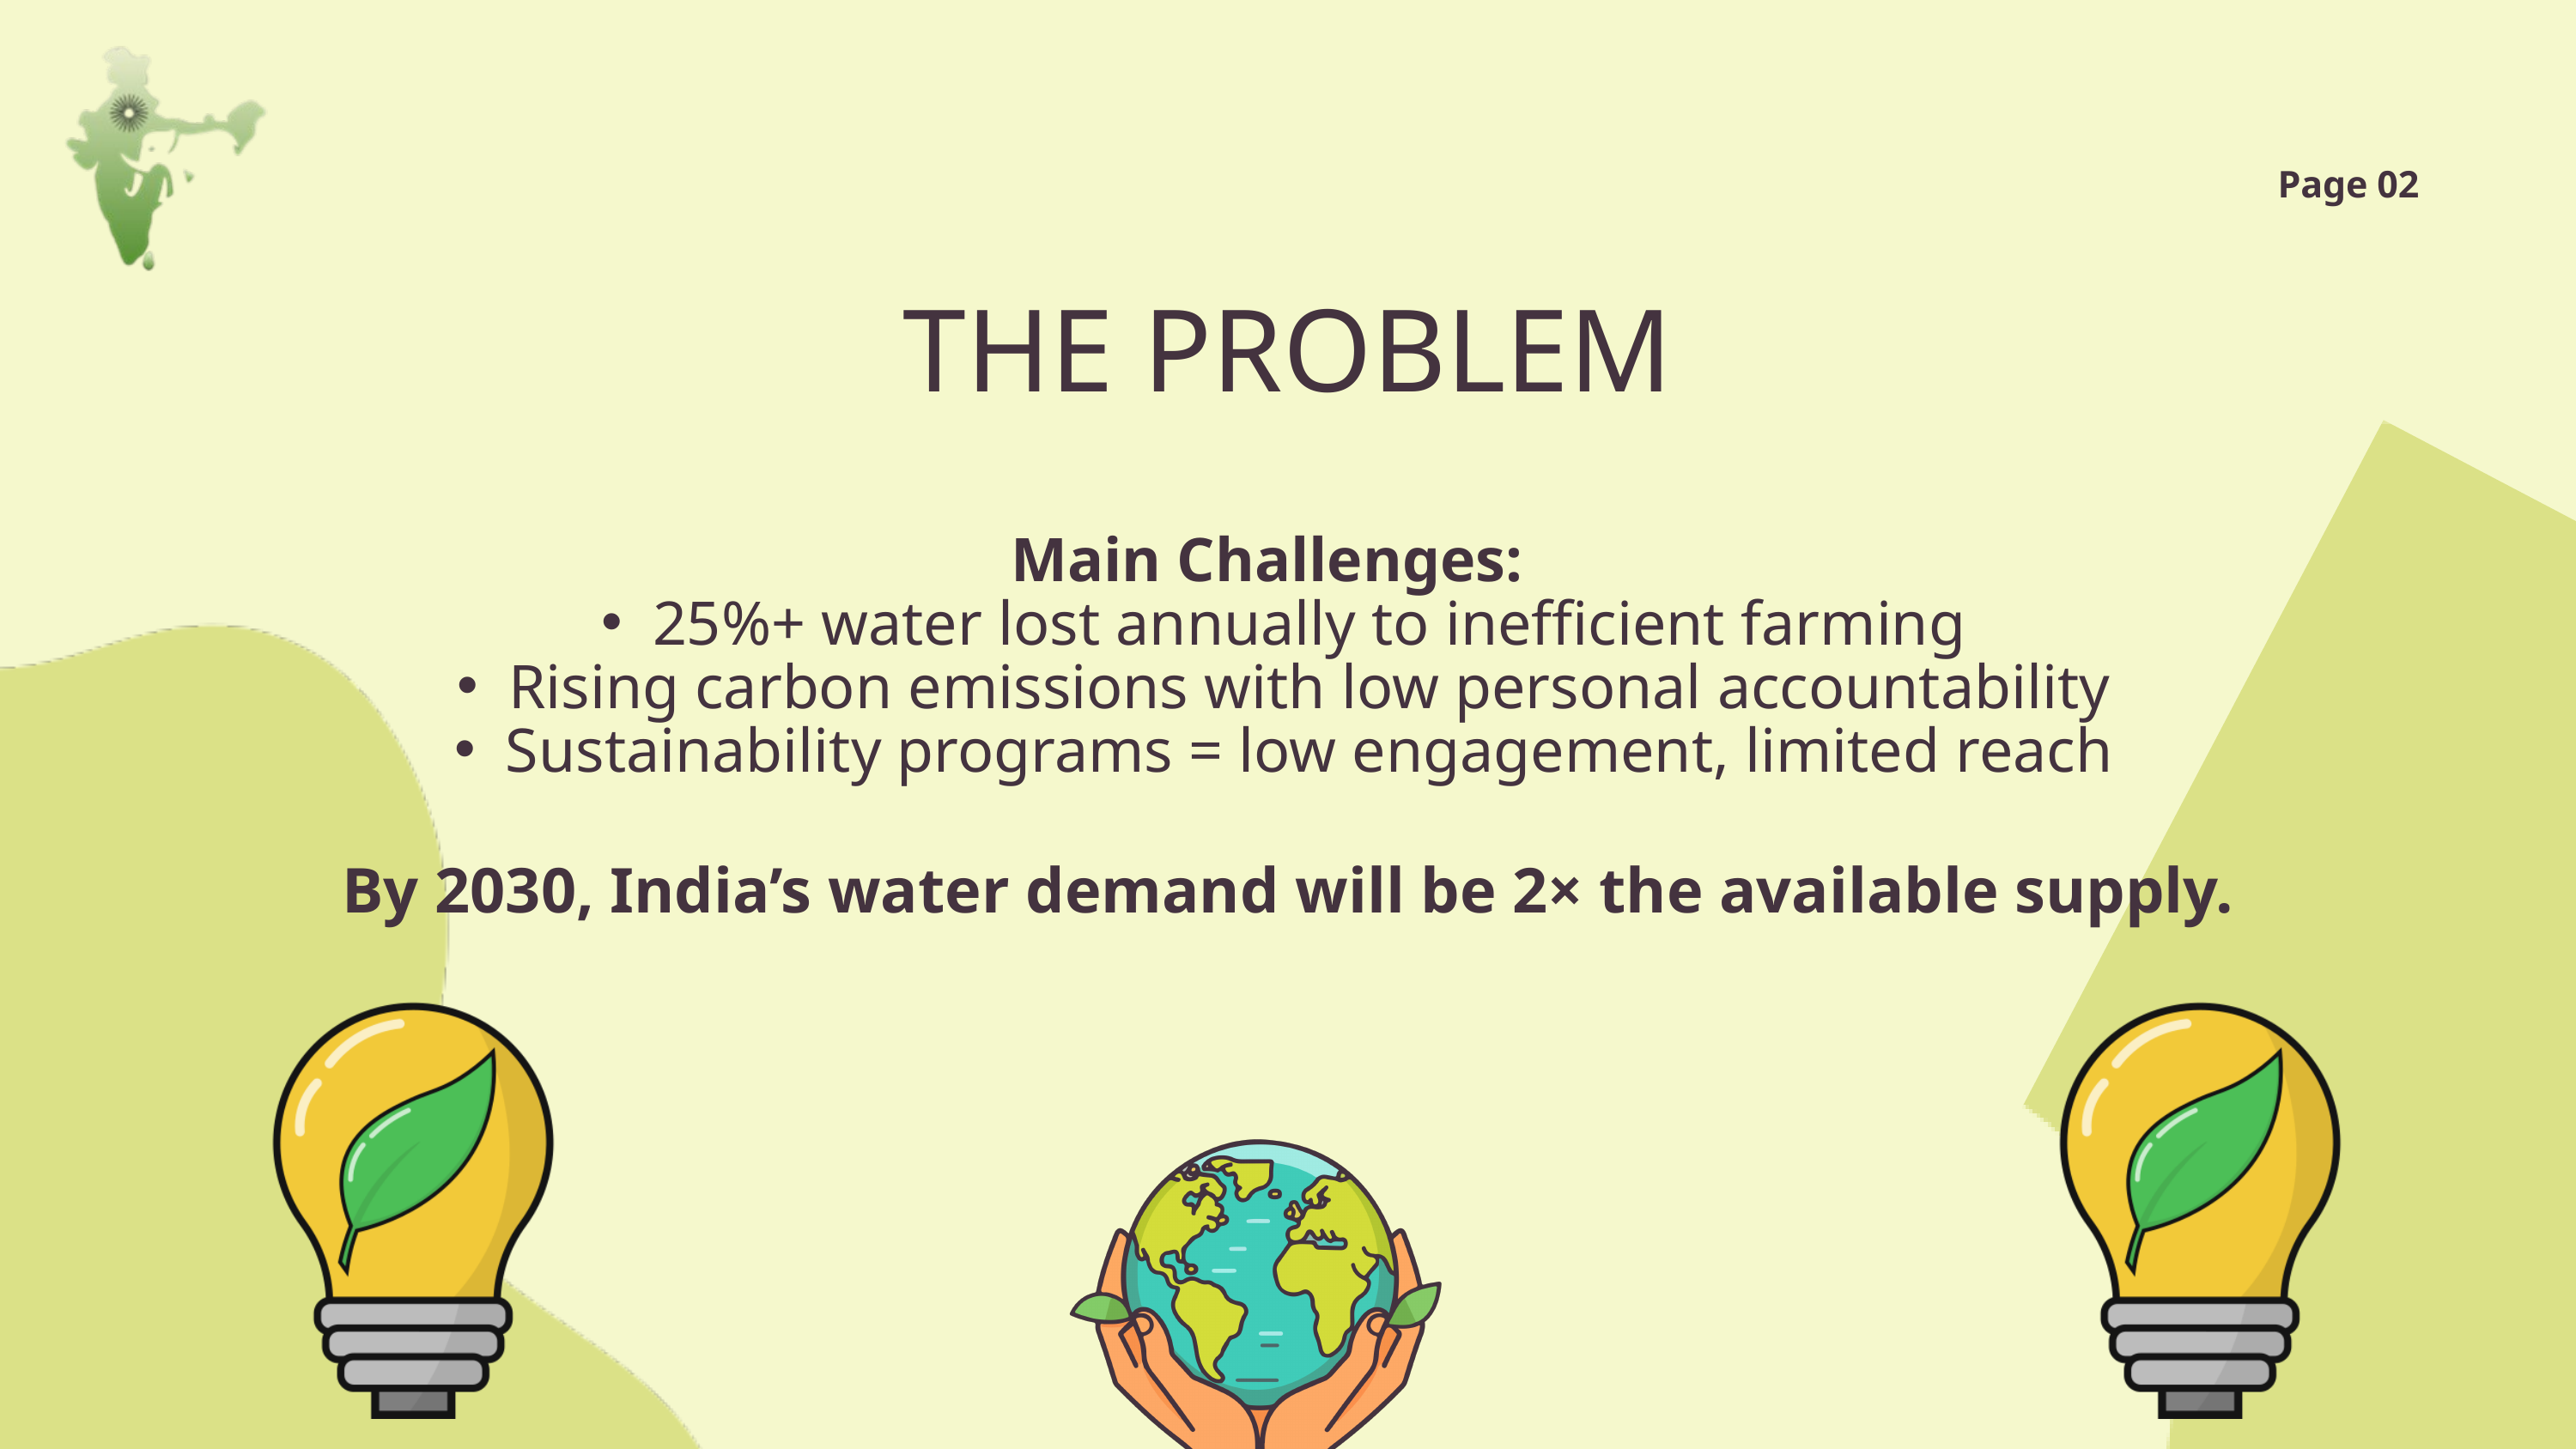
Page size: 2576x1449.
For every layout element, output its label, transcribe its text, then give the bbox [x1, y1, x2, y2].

text_box [1069, 1136, 1442, 1449]
text_box [1842, 420, 2576, 1449]
text_box Main Challenges: 25%+ water lost annually to inefficient farming Rising carbon emissions with low personal accountability Sustainability programs = low engagement, limited reach [333, 529, 2201, 785]
text_box [2051, 995, 2349, 1419]
text_box [264, 995, 562, 1419]
text_box By 2030, India’s water demand will be 2× the available supply. [258, 859, 2318, 925]
text_box THE PROBLEM [617, 294, 1959, 415]
text_box [0, 0, 300, 307]
text_box Page 02 [2277, 166, 2472, 205]
text_box [0, 586, 753, 1449]
